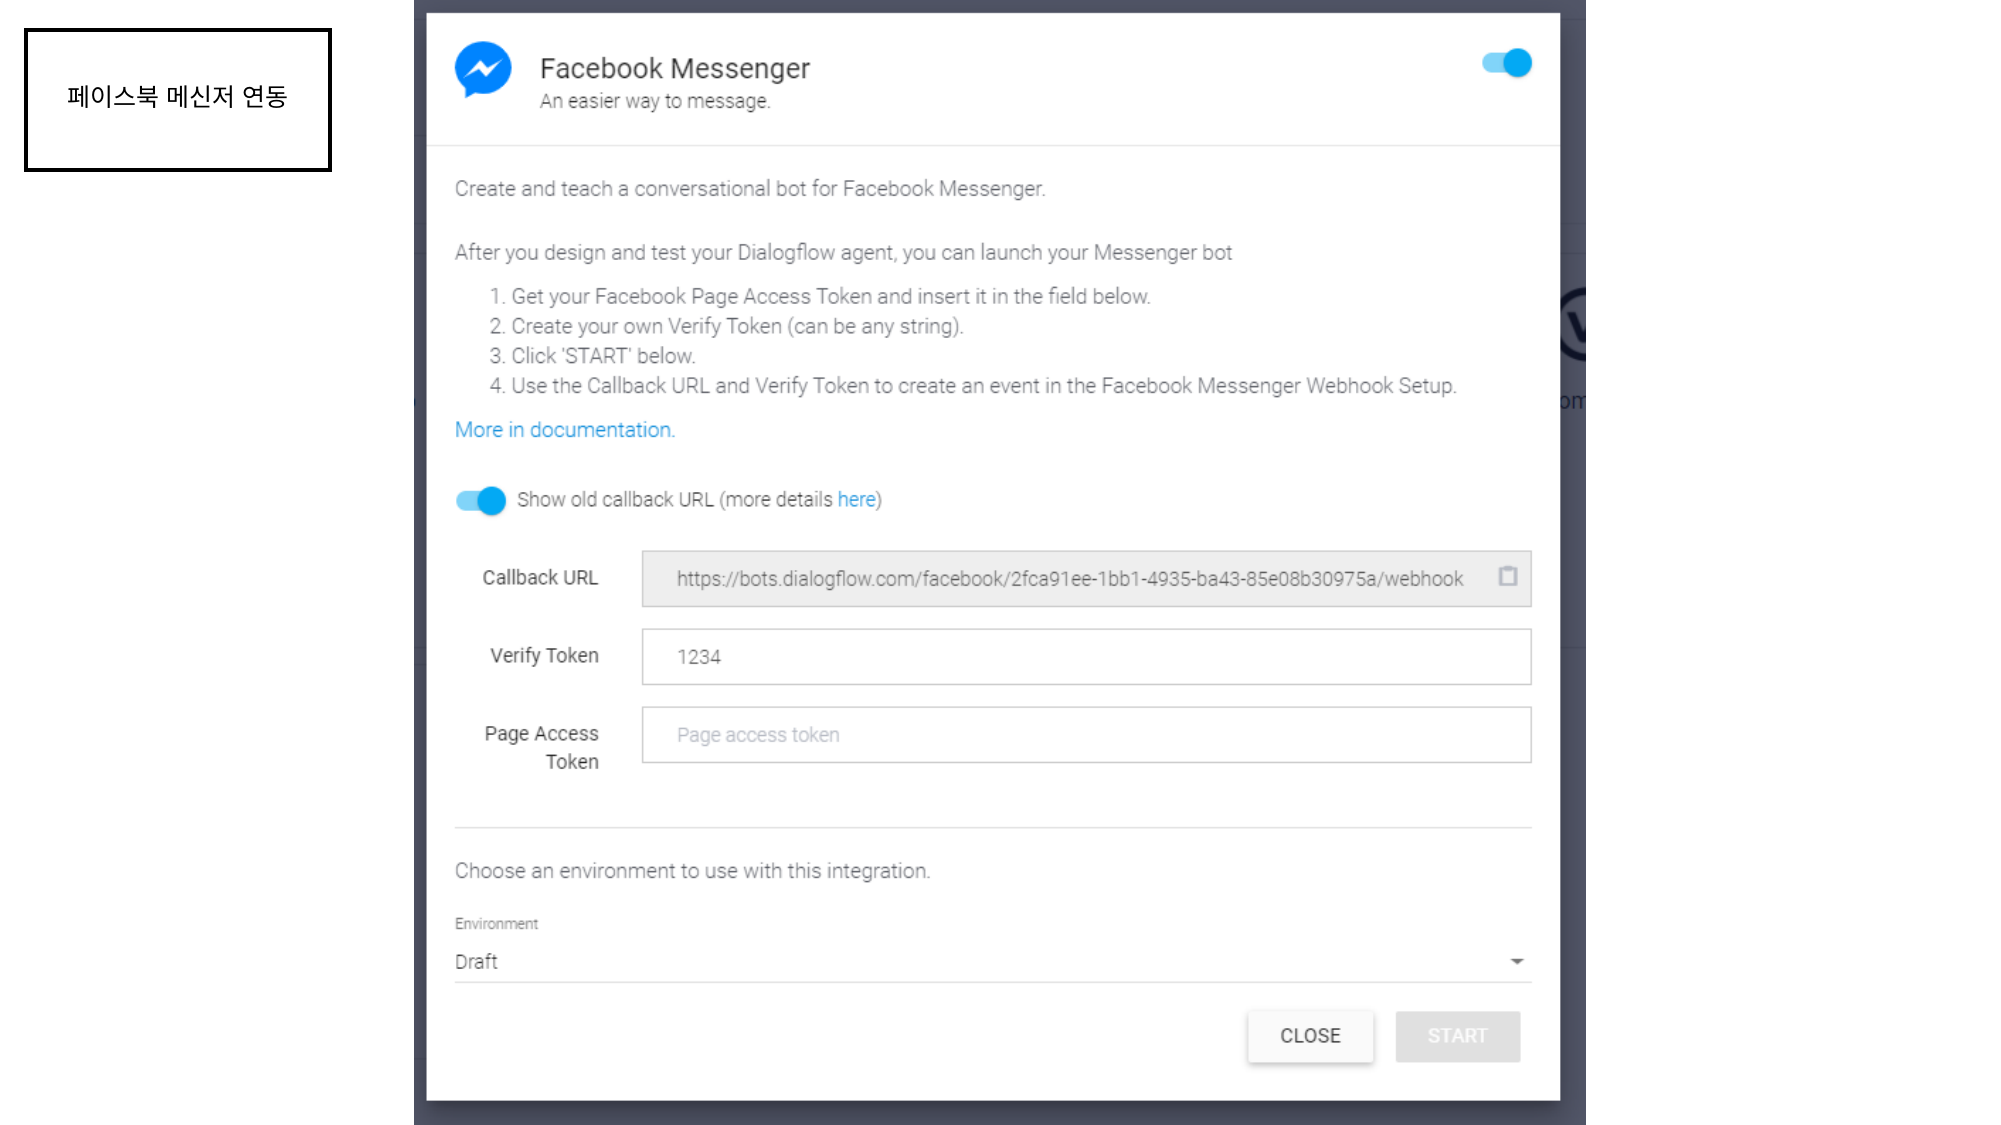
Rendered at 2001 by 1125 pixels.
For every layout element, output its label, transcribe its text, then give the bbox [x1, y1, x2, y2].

picture [414, 0, 1586, 1125]
text_box 페이스북 메신저 연동 [32, 73, 324, 119]
text_box [25, 29, 331, 171]
